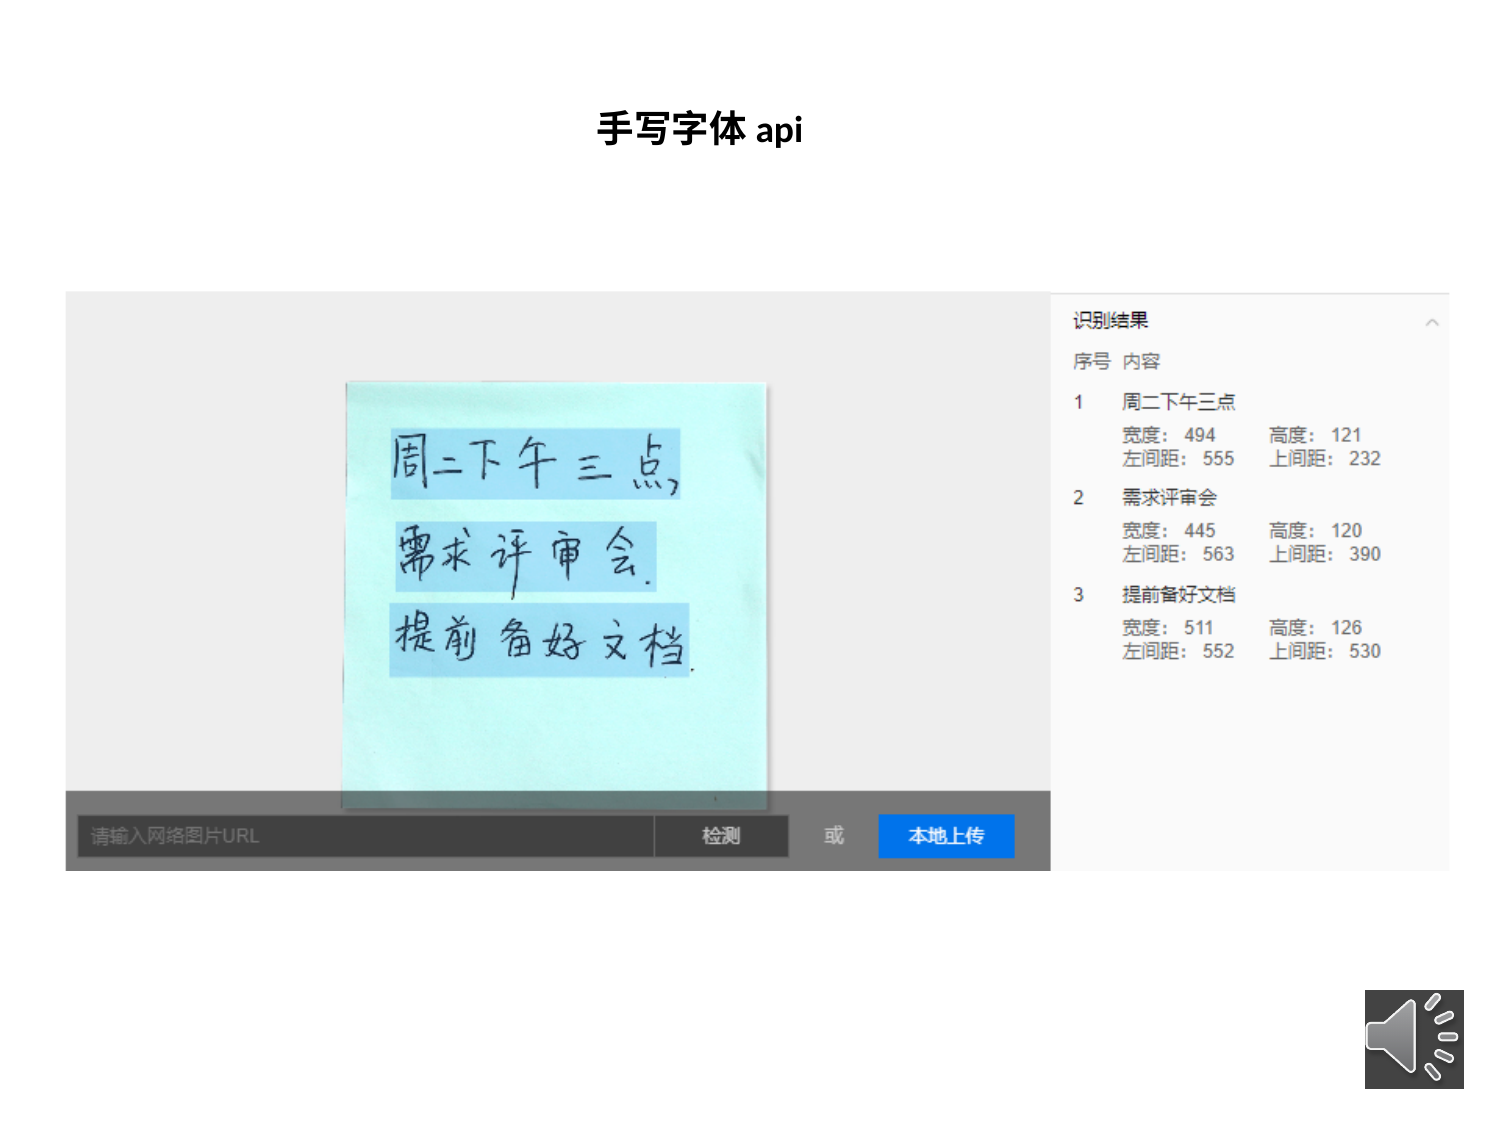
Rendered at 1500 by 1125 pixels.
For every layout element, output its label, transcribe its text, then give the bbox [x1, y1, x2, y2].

picture [27, 254, 1473, 871]
picture [1364, 989, 1465, 1090]
text_box 手写字体api [581, 97, 819, 158]
